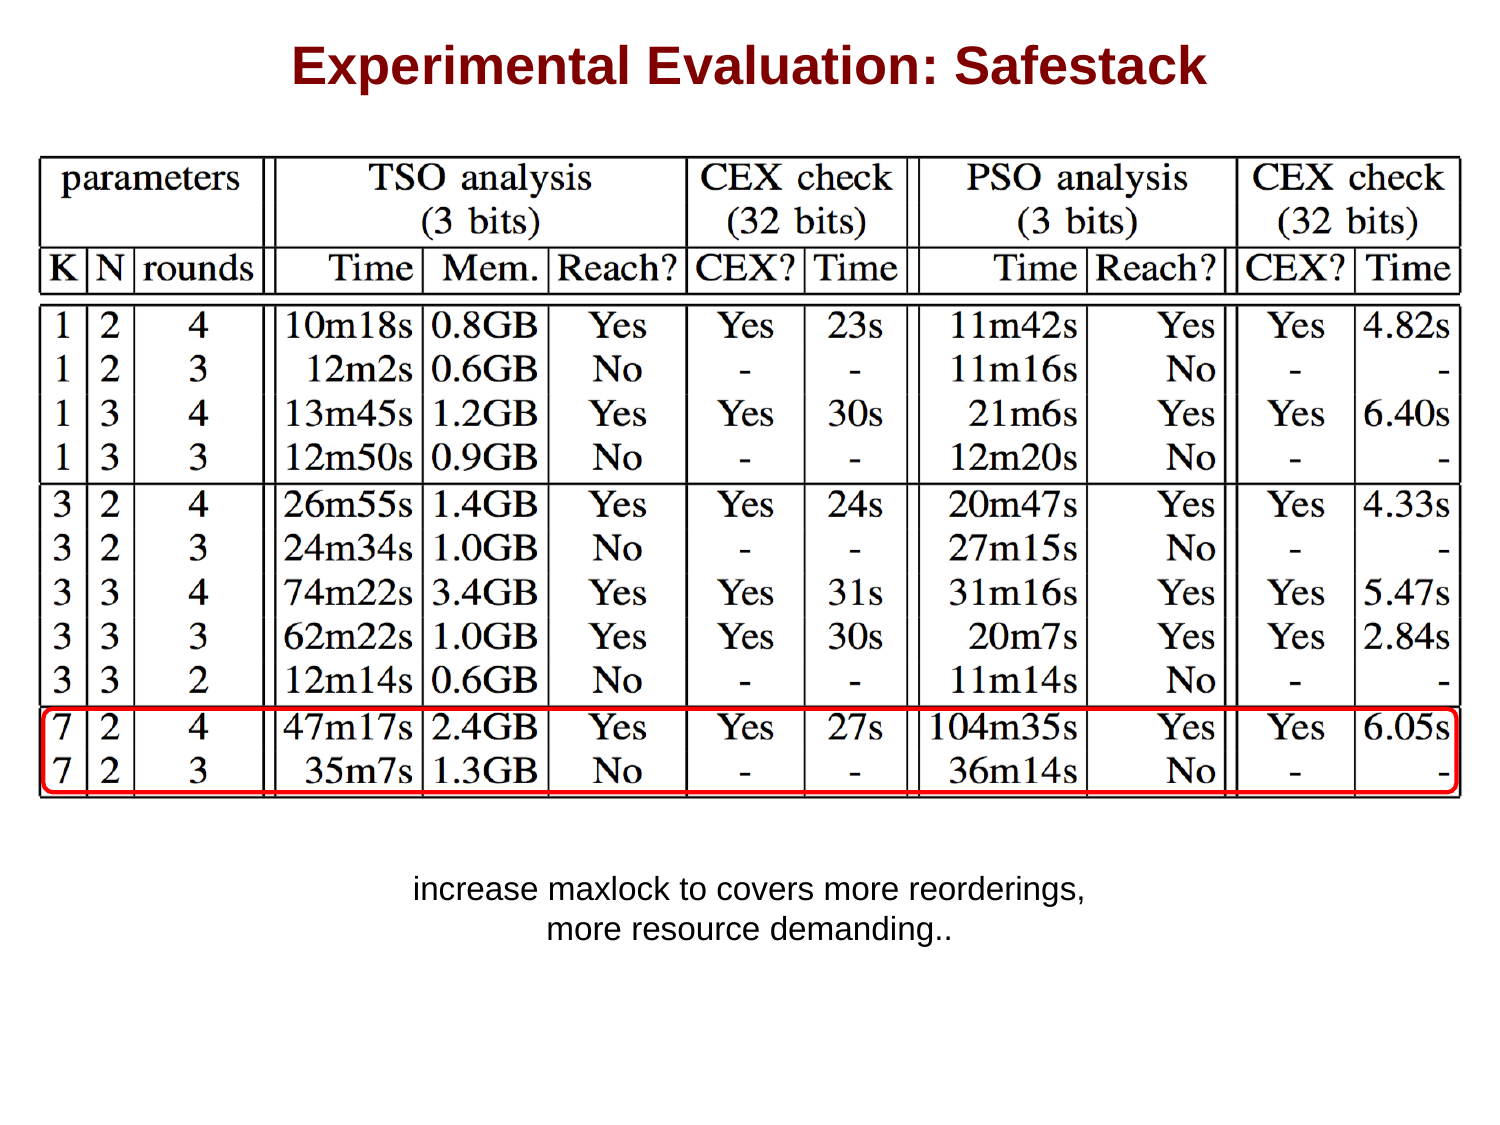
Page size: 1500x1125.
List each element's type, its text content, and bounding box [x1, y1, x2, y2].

title Experimental Evaluation: Safestack [0, 0, 1500, 126]
picture [20, 136, 1480, 814]
list increase maxlock to covers more reorderings, more resource demanding.. [24, 821, 1476, 1099]
